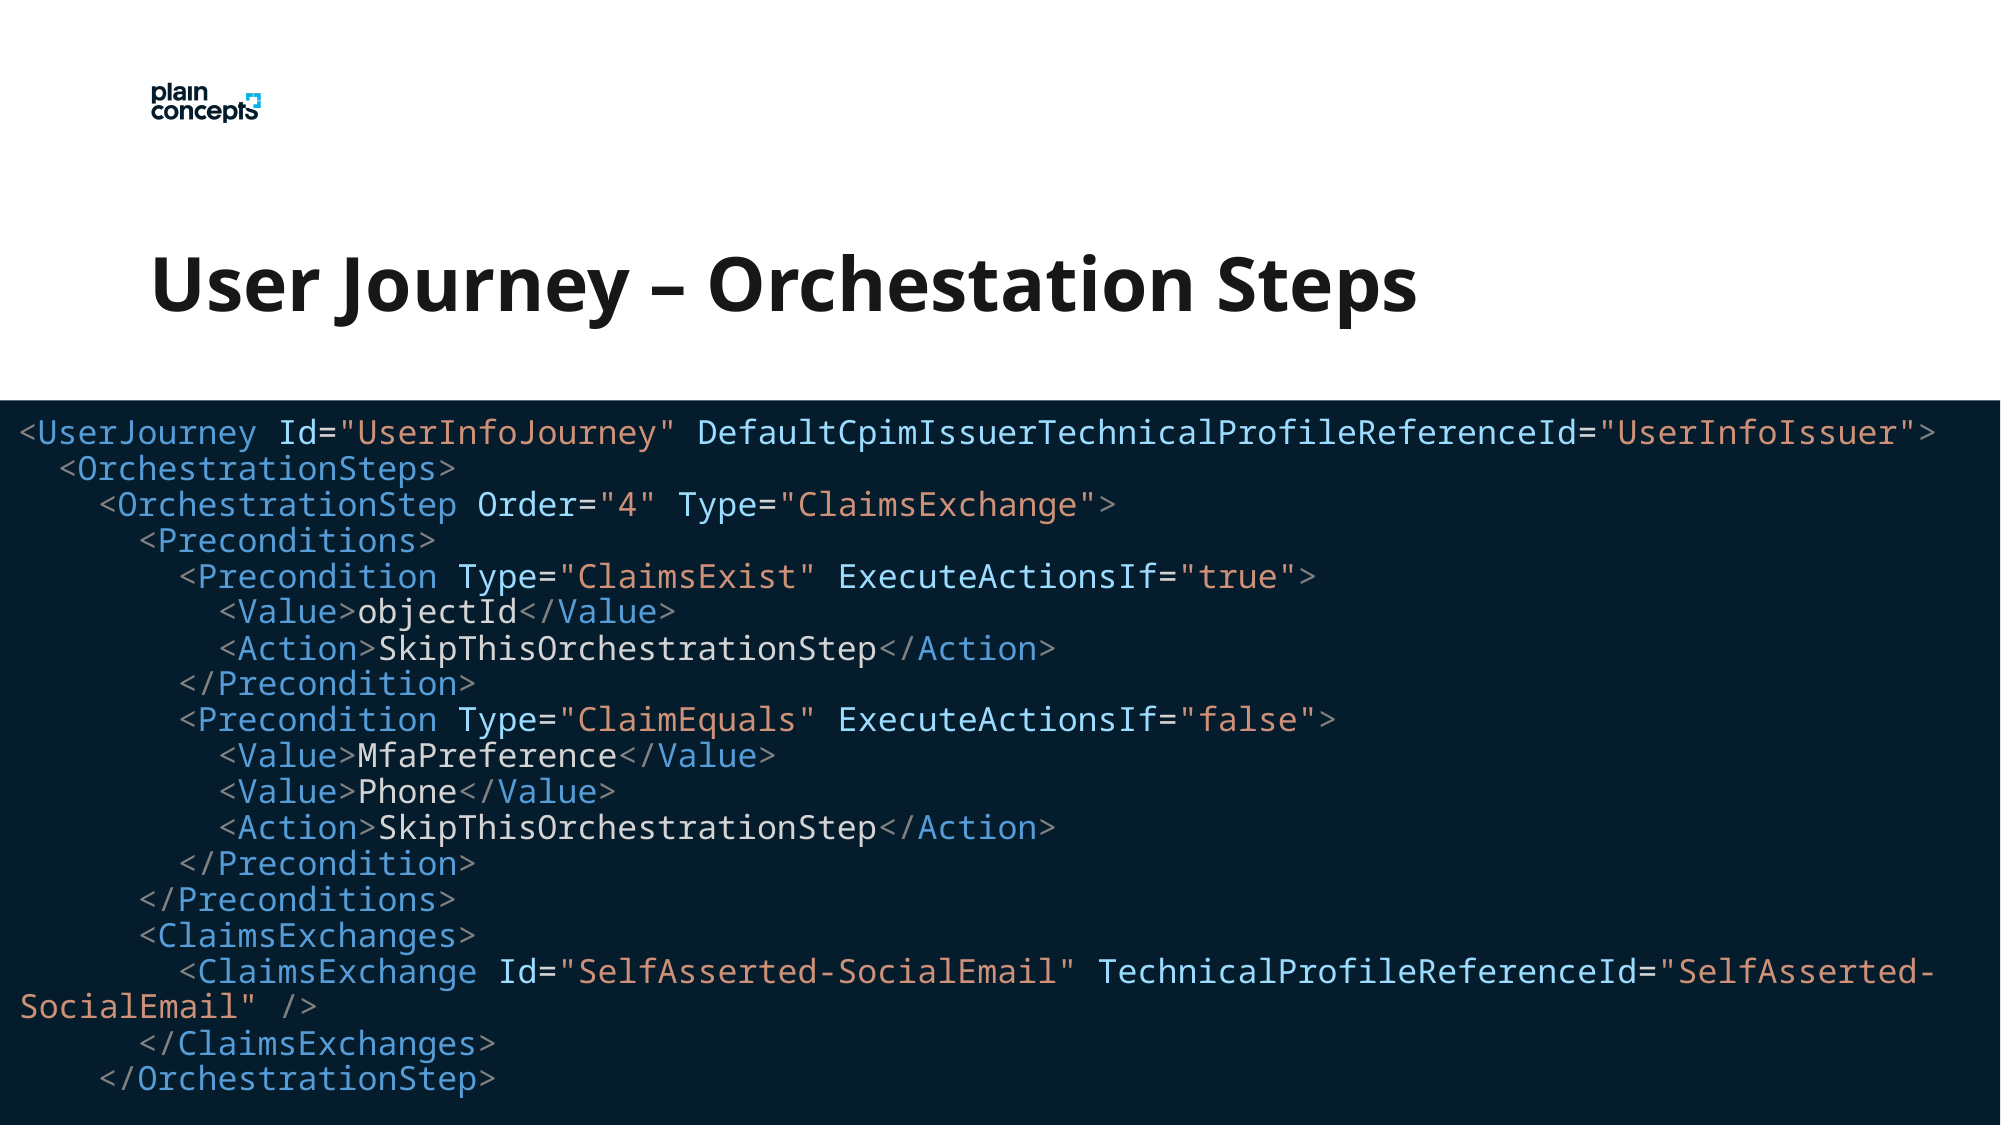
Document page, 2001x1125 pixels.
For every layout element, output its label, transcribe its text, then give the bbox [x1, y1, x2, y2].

list <UserJourney Id="UserInfoJourney" DefaultCpimIssuerTechnicalProfileReferenceId="UserInfoIssuer"> <OrchestrationSteps> <OrchestrationStep Order="4" Type="ClaimsExchange"> <Preconditions> <Precondition Type="ClaimsExist" ExecuteActionsIf="true"> <Value>objectId</Value> <Action>SkipThisOrchestrationStep</Action> </Precondition> <Precondition Type="ClaimEquals" ExecuteActionsIf="false"> <Value>MfaPreference</Value> <Value>Phone</Value> <Action>SkipThisOrchestrationStep</Action> </Precondition> </Preconditions> <ClaimsExchanges> <ClaimsExchange Id="SelfAsserted-SocialEmail" TechnicalProfileReferenceId="SelfAsserted-SocialEmail" /> </ClaimsExchanges> </OrchestrationStep> [0, 415, 2000, 1000]
list User Journey – Orchestation Steps [149, 247, 1827, 330]
picture [124, 59, 288, 147]
